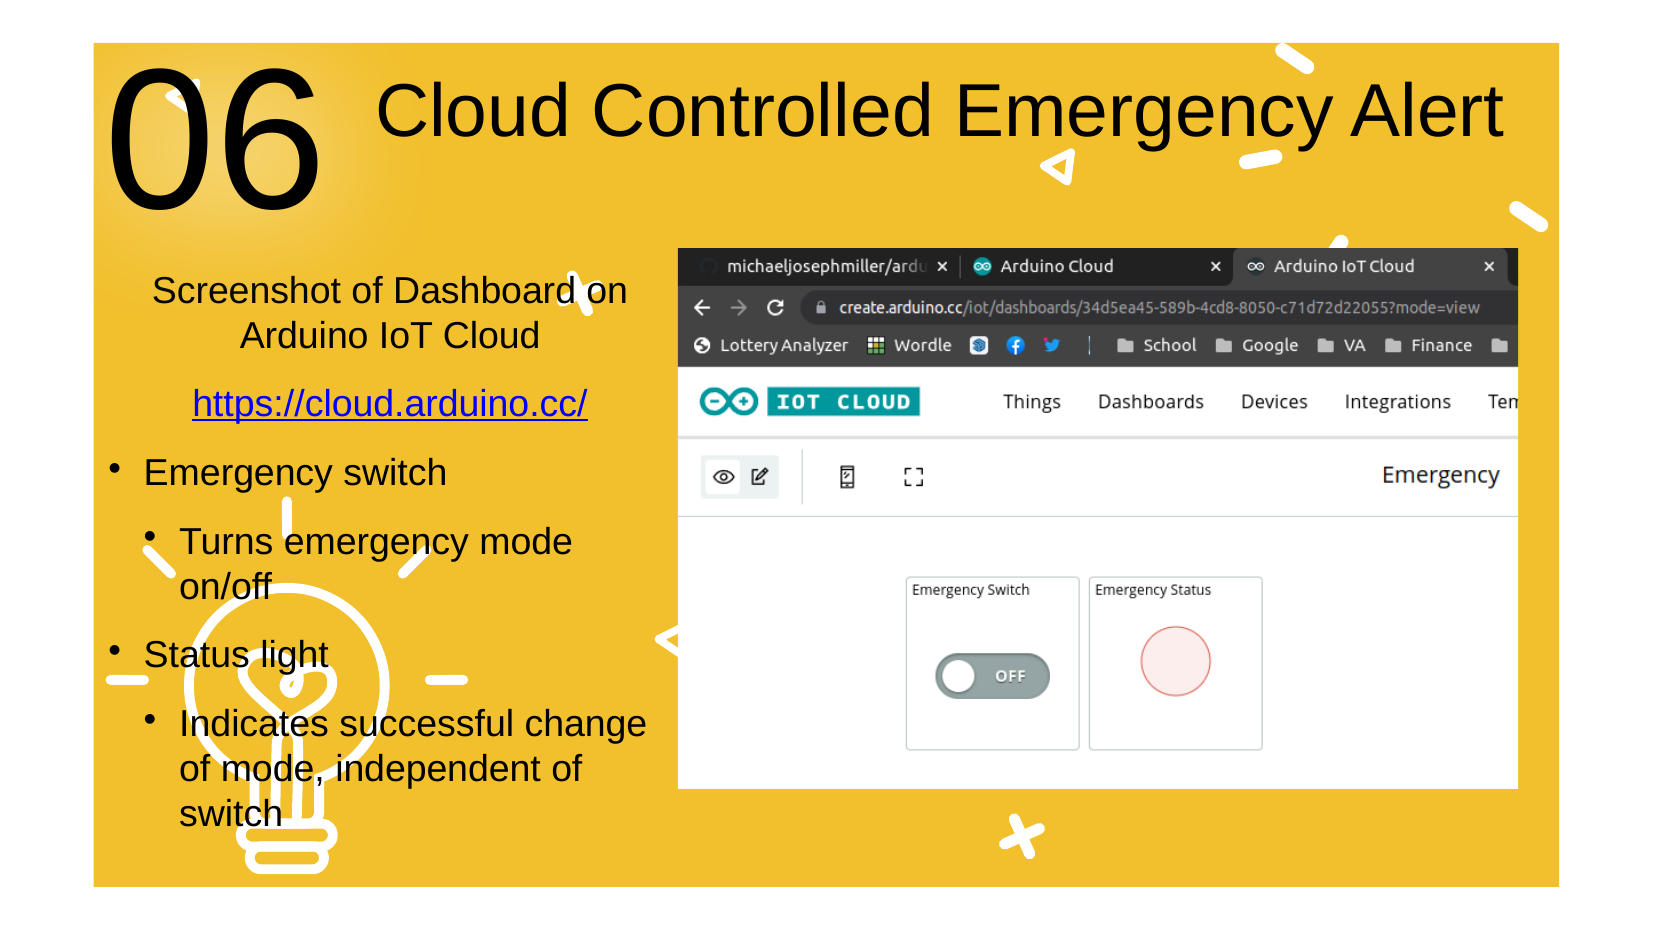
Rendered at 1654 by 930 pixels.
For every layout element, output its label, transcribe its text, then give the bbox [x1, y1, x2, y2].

title 06 [101, 54, 330, 282]
text_box Screenshot of Dashboard on Arduino IoT Cloud https://cloud.arduino.cc/ Emergency switch Turns emergency mode on/off Status light Indicates successful change of mode, independent of switch [108, 248, 672, 852]
picture [677, 247, 1519, 789]
text_box Cloud Controlled Emergency Alert [329, 53, 1551, 159]
